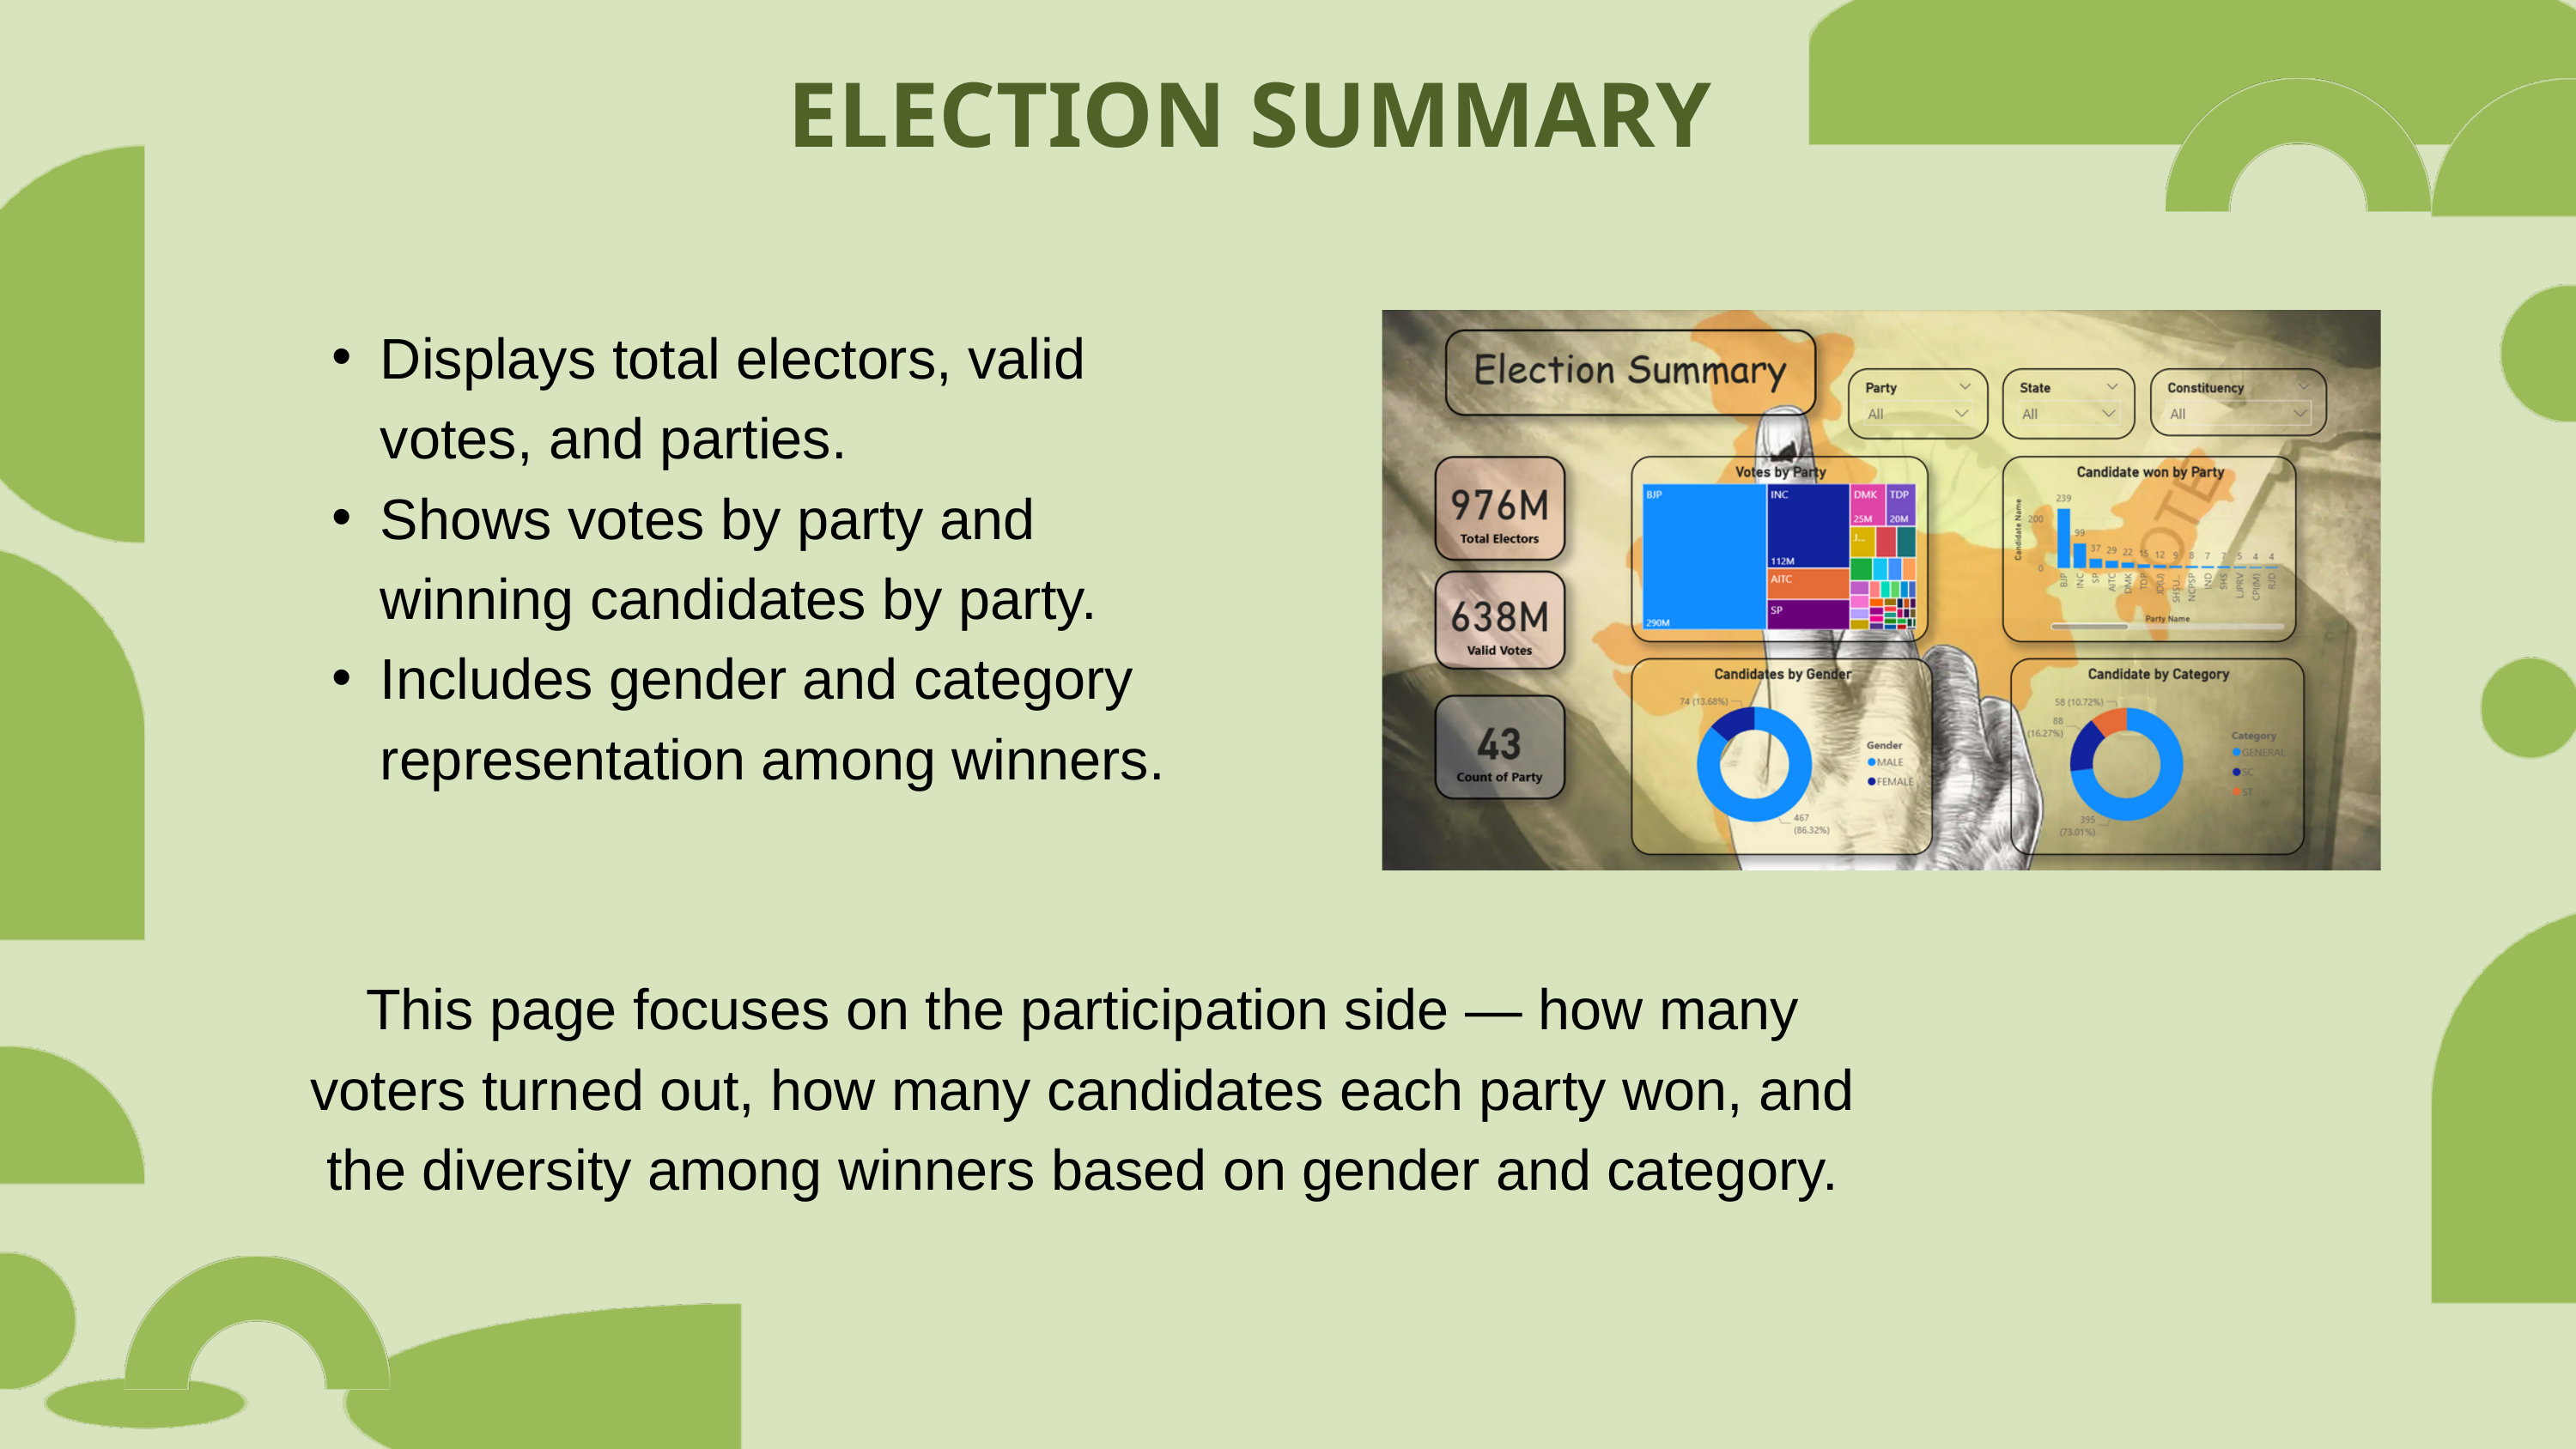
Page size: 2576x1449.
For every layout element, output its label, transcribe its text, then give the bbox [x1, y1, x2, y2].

text_box ELECTION SUMMARY [619, 85, 1882, 165]
text_box [2431, 508, 2576, 1304]
text_box [0, 144, 145, 941]
text_box [1808, 0, 2576, 145]
text_box [2165, 78, 2432, 212]
text_box [2431, 78, 2576, 422]
text_box [1382, 310, 2381, 870]
text_box Displays total electors, valid votes, and parties. Shows votes by party and winning candidates by party. Includes gender and category representation among winners. [283, 310, 1188, 871]
text_box [0, 1303, 743, 1449]
text_box [0, 1046, 145, 1390]
text_box This page focuses on the participation side — how many voters turned out, how many candidates each party won, and the diversity among winners based on gender and category. [283, 961, 1884, 1202]
text_box [124, 1256, 391, 1390]
